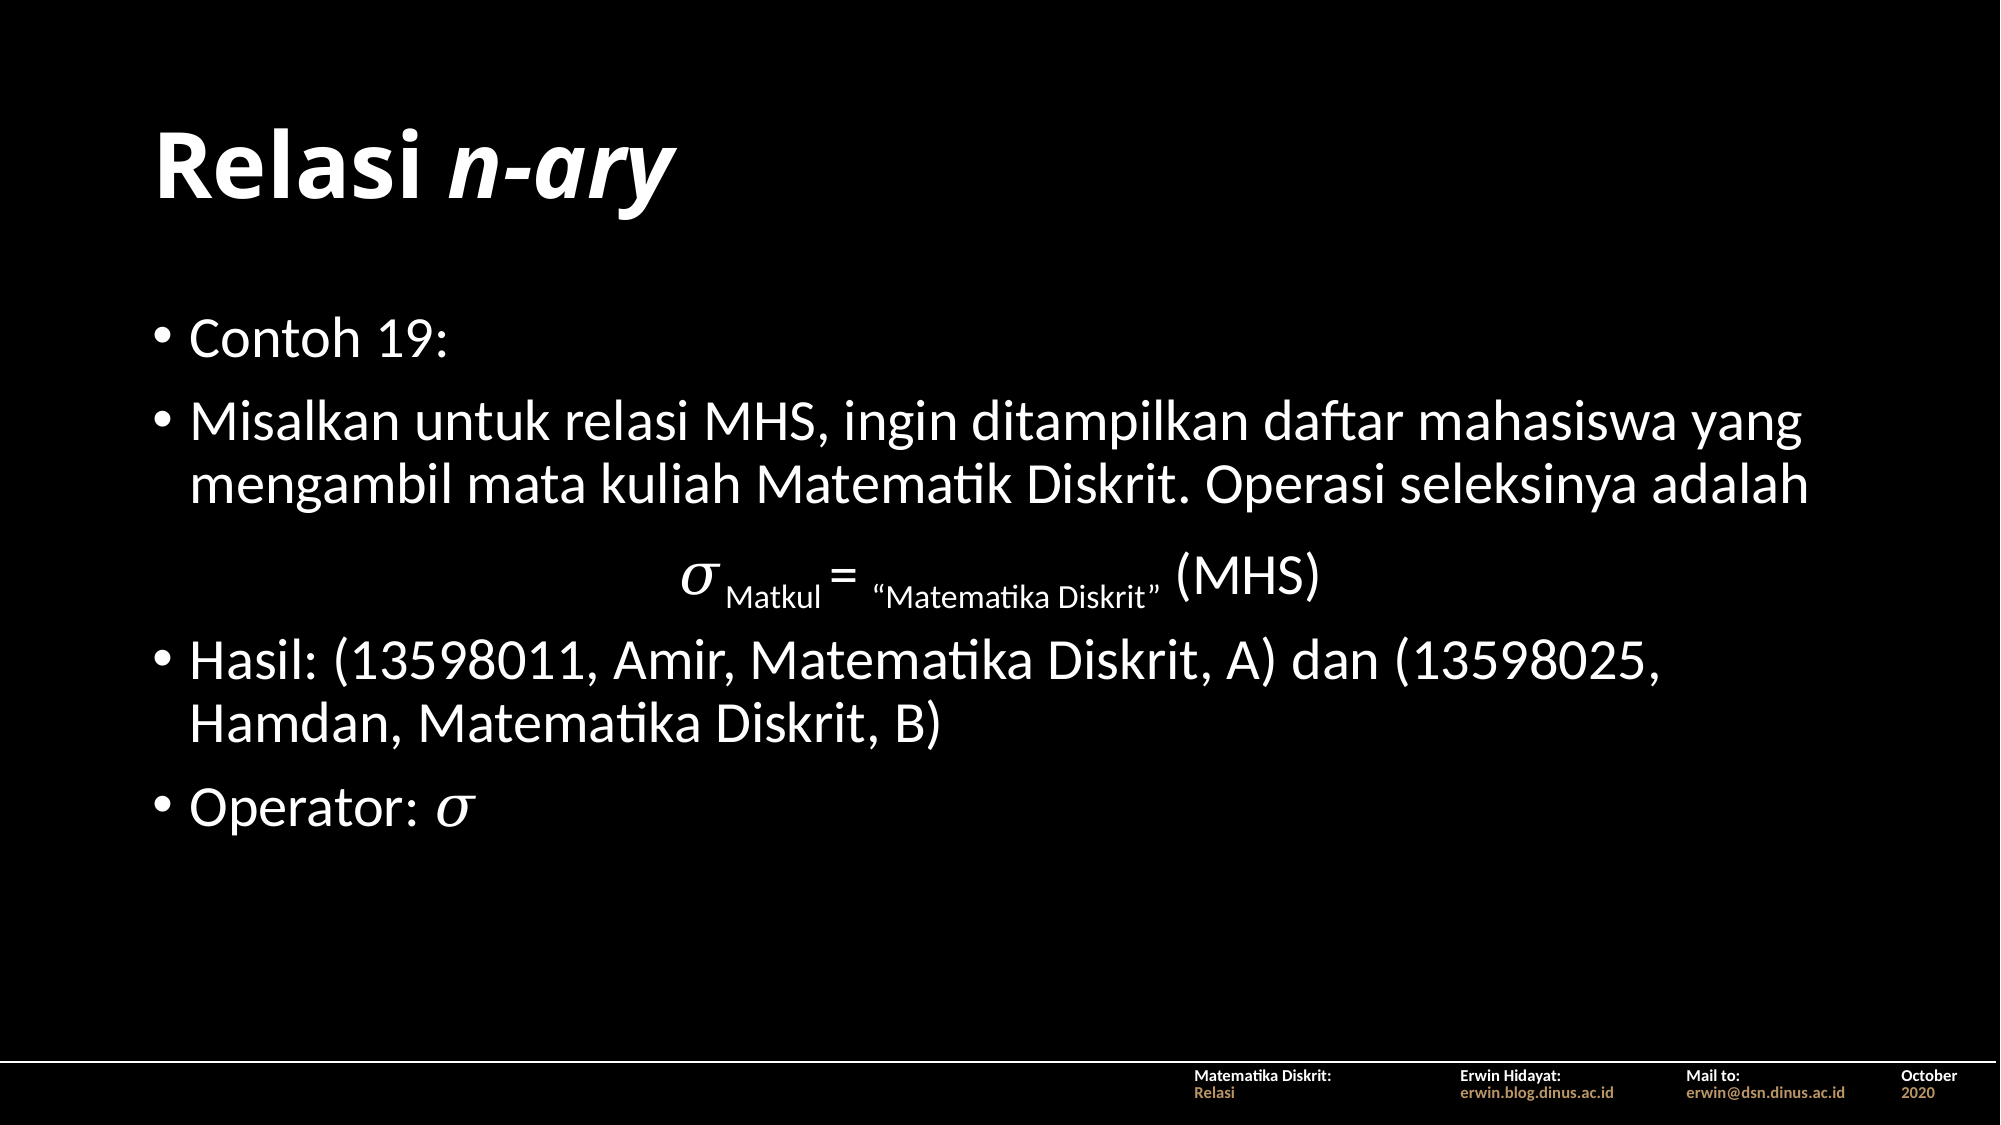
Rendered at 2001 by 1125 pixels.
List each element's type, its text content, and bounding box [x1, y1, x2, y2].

list Contoh 19: Misalkan untuk relasi MHS, ingin ditampilkan daftar mahasiswa yang mengambil mata kuliah Matematik Diskrit. Operasi seleksinya adalah 𝜎Matkul = “Matematika Diskrit” (MHS) Hasil: (13598011, Amir, Matematika Diskrit, A) dan (13598025, Hamdan, Matematika Diskrit, B) Operator: 𝜎 [137, 299, 1863, 1014]
title Relasi n-ary [137, 59, 1863, 278]
